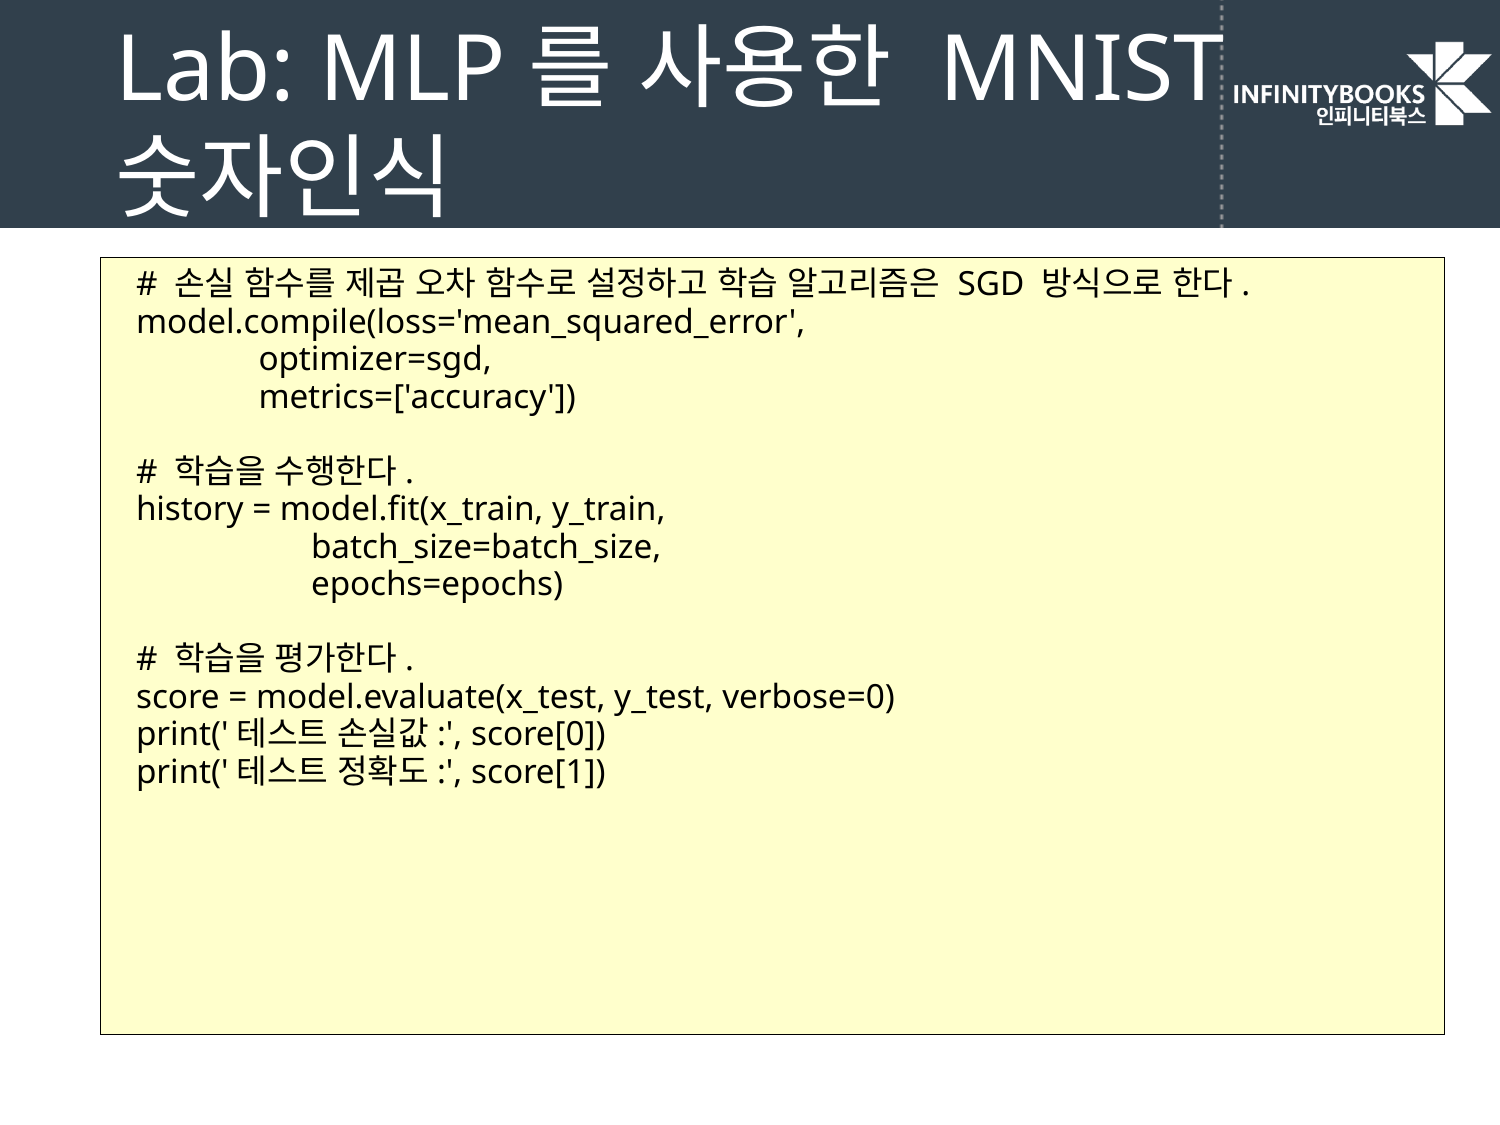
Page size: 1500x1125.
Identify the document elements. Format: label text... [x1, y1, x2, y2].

title Lab: MLP를 사용한 MNIST 숫자인식 [100, 37, 1438, 200]
picture [0, 0, 1500, 228]
text_box # 손실 함수를 제곱 오차 함수로 설정하고 학습 알고리즘은 SGD 방식으로 한다. model.compile(loss='mean_squared_error', optimizer=sgd, metrics=['accuracy']) # 학습을 수행한다. history = model.fit(x_train, y_train, batch_size=batch_size, epochs=epochs) # 학습을 평가한다. score = model.evaluate(x_test, y_test, verbose=0) print('테스트 손실값:', score[0]) print('테스트 정확도:', score[1]) [100, 257, 1445, 1035]
